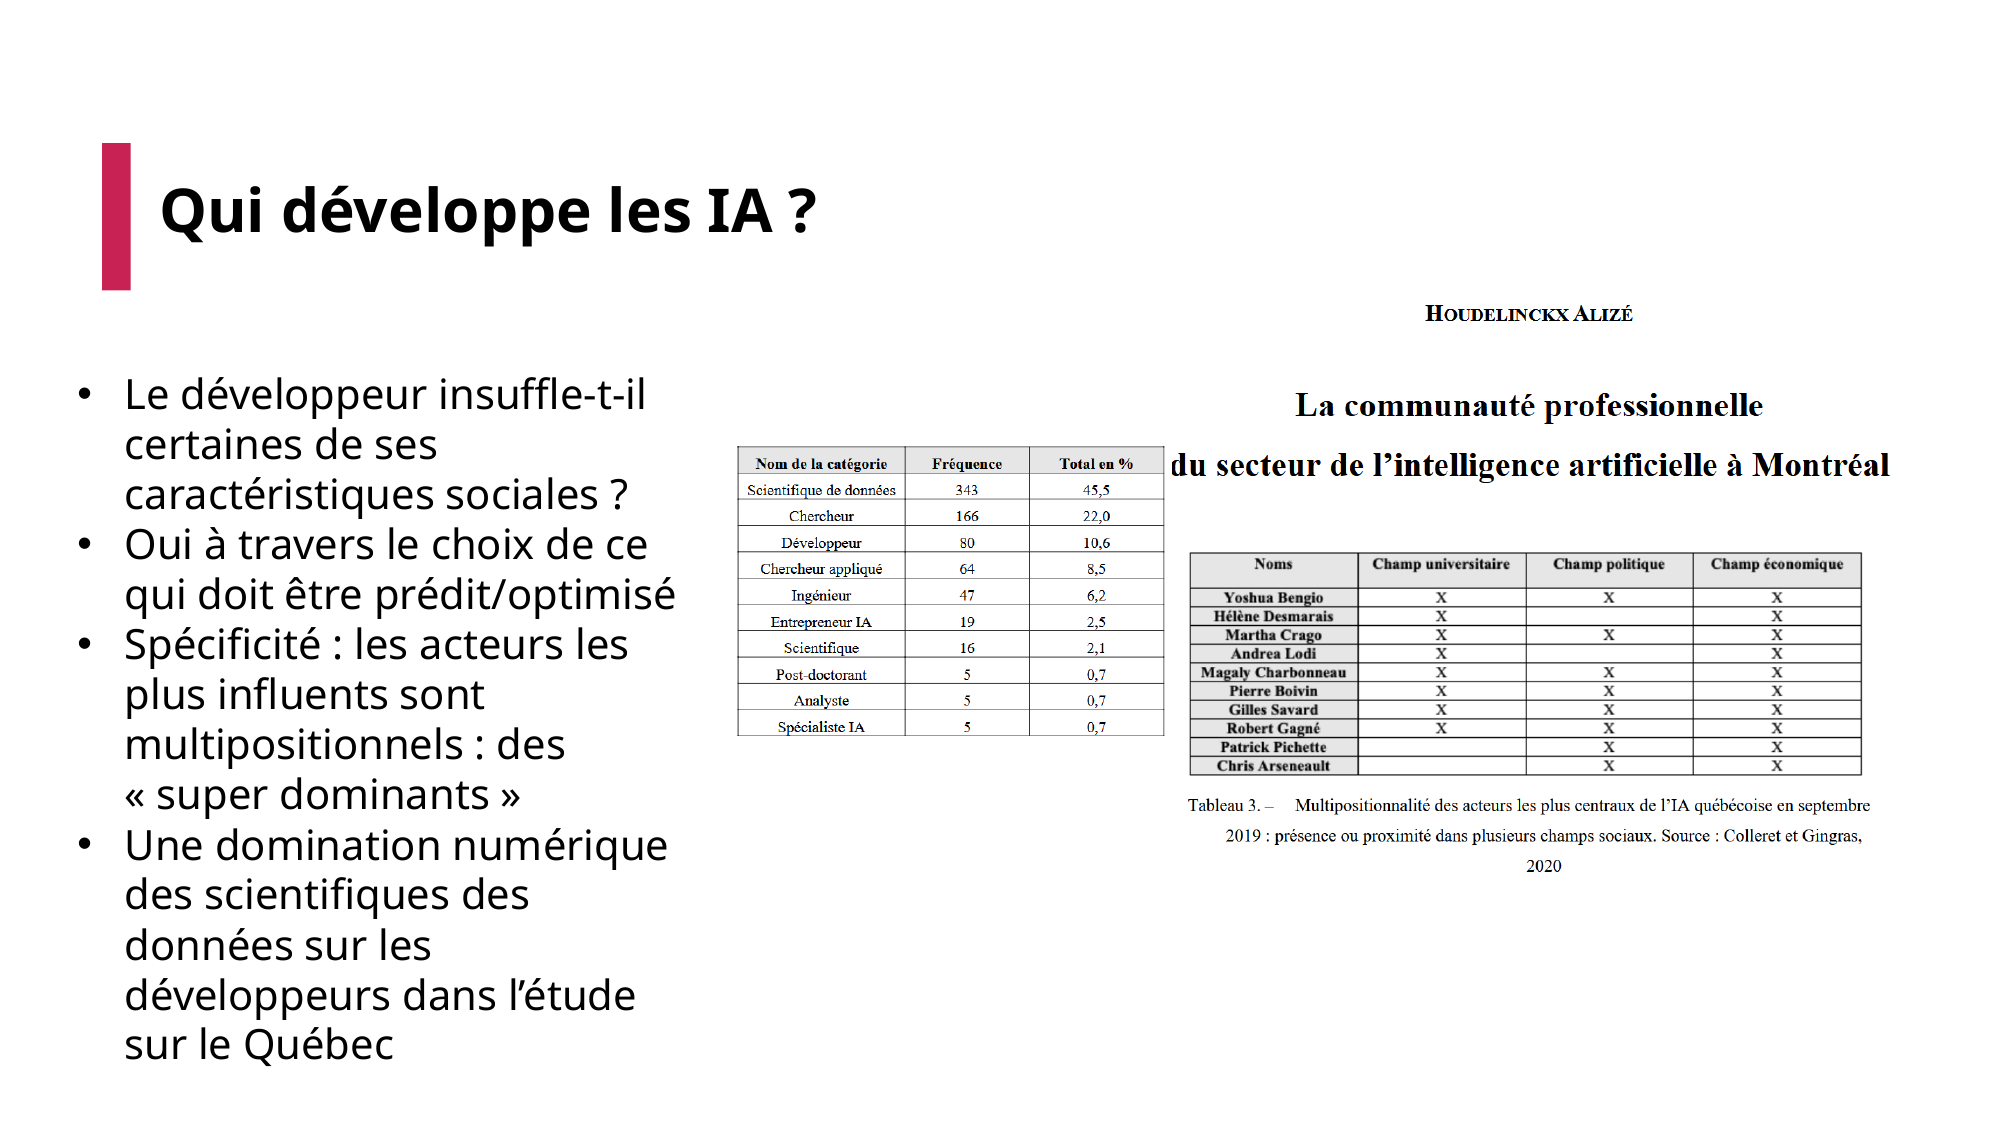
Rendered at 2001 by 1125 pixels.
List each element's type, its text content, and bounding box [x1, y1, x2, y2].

title Qui développe les IA ? [159, 143, 1900, 283]
picture [729, 280, 1915, 878]
text_box Le développeur insuffle-t-il certaines de ses caractéristiques sociales ? Oui à travers le choix de ce qui doit être prédit/optimisé Spécificité : les acteurs les plus influents sont multipositionnels : des « super dominants » Une domination numérique des scientifiques des données sur les développeurs dans l’étude sur le Québec [62, 360, 716, 1076]
